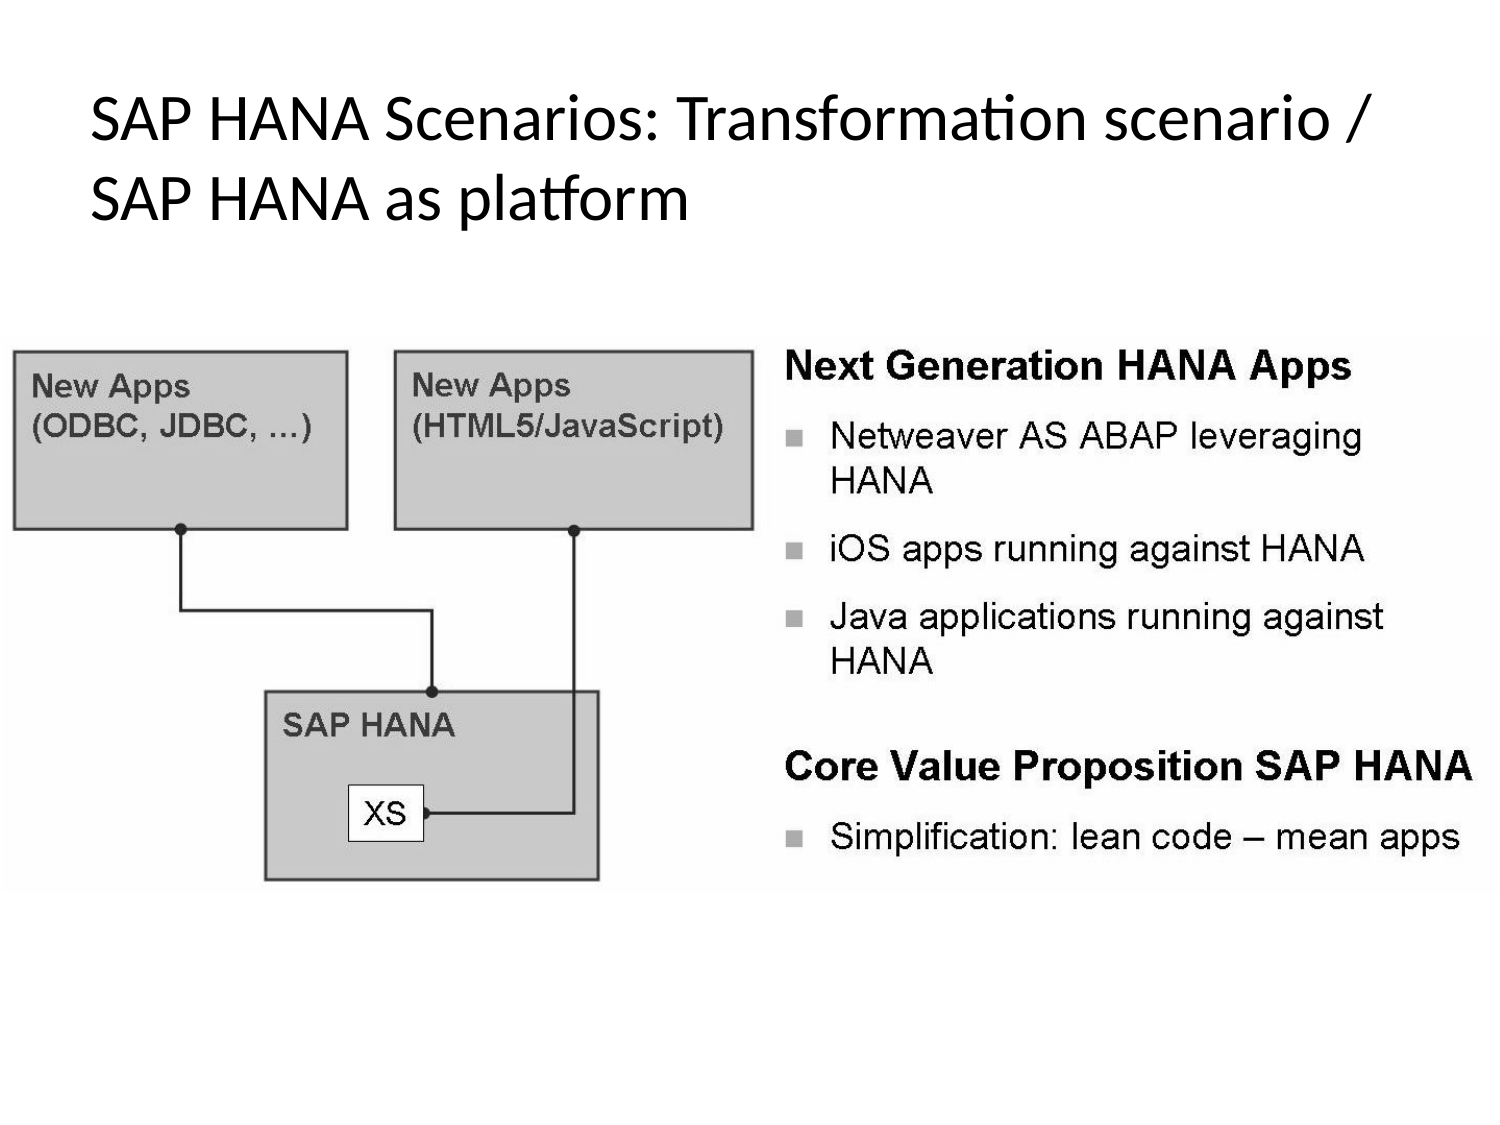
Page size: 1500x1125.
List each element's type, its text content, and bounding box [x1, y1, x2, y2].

title SAP HANA Scenarios: Transformation scenario / SAP HANA as platform [75, 45, 1450, 263]
picture [1, 337, 1500, 893]
